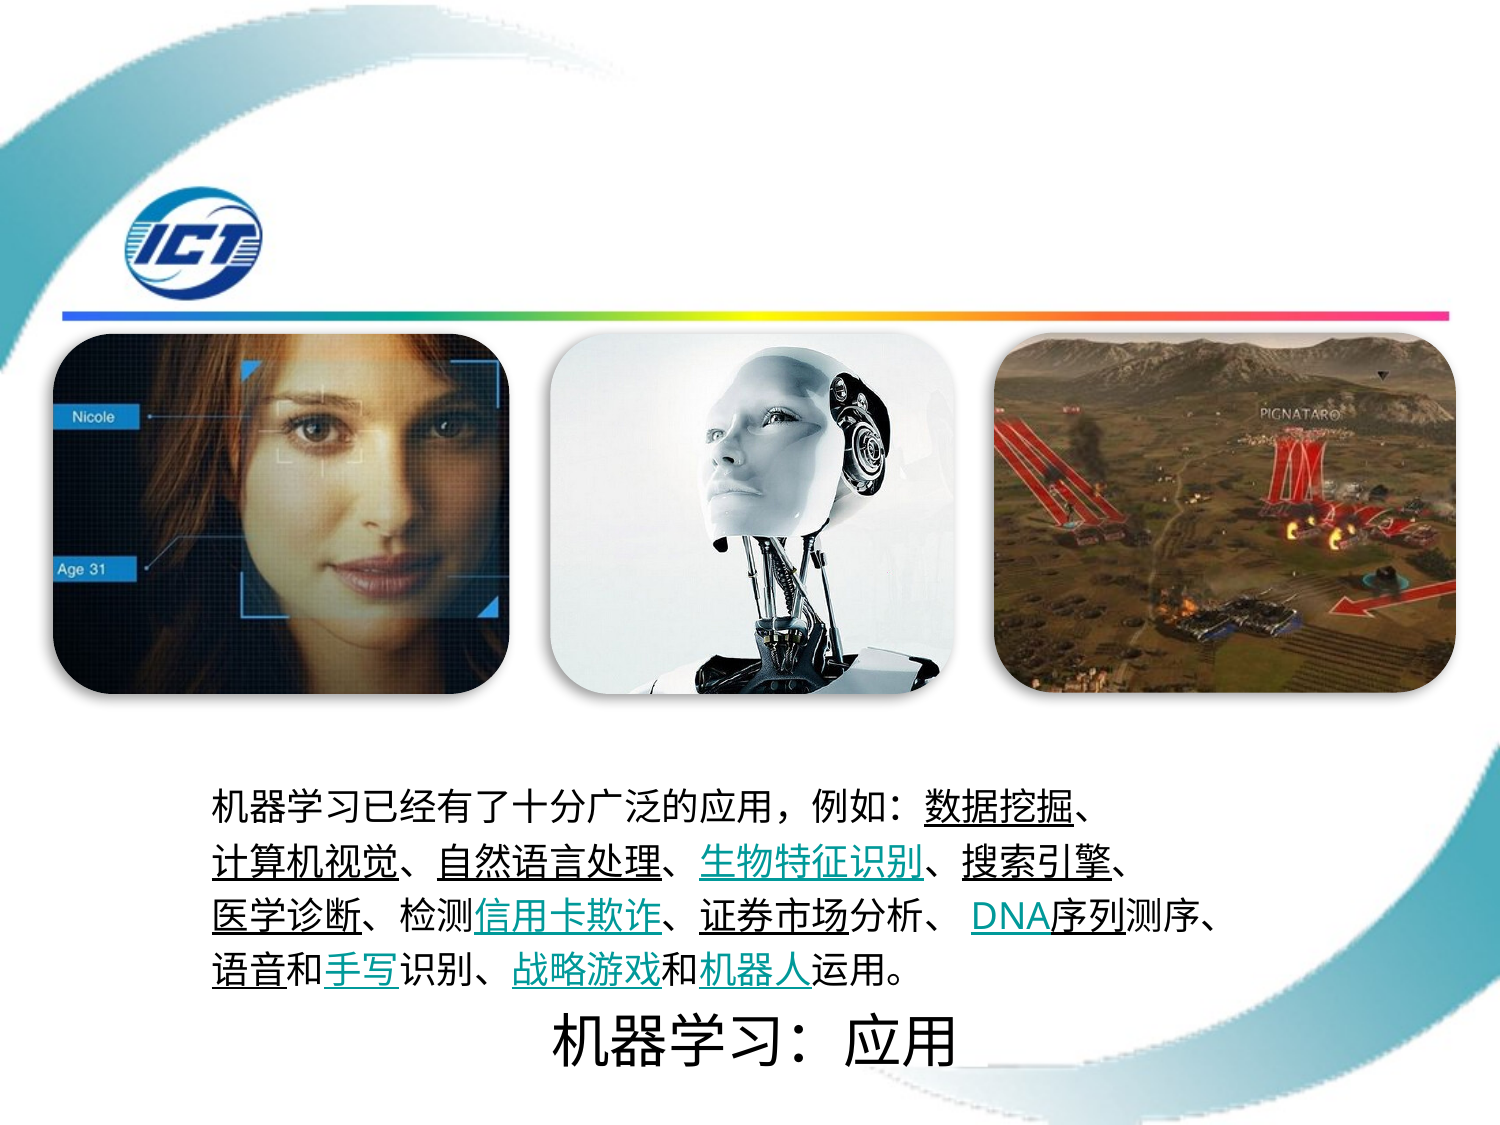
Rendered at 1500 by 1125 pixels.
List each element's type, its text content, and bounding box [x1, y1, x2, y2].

text_box 机器学习：应用 [537, 997, 975, 1082]
picture [0, 0, 1500, 1125]
text_box 机器学习已经有了十分广泛的应用，例如：数据挖掘、计算机视觉、自然语言处理、生物特征识别、搜索引擎、医学诊断、检测信用卡欺诈、证券市场分析、DNA序列测序、语音和手写识别、战略游戏和机器人运用。 [196, 775, 1272, 1053]
